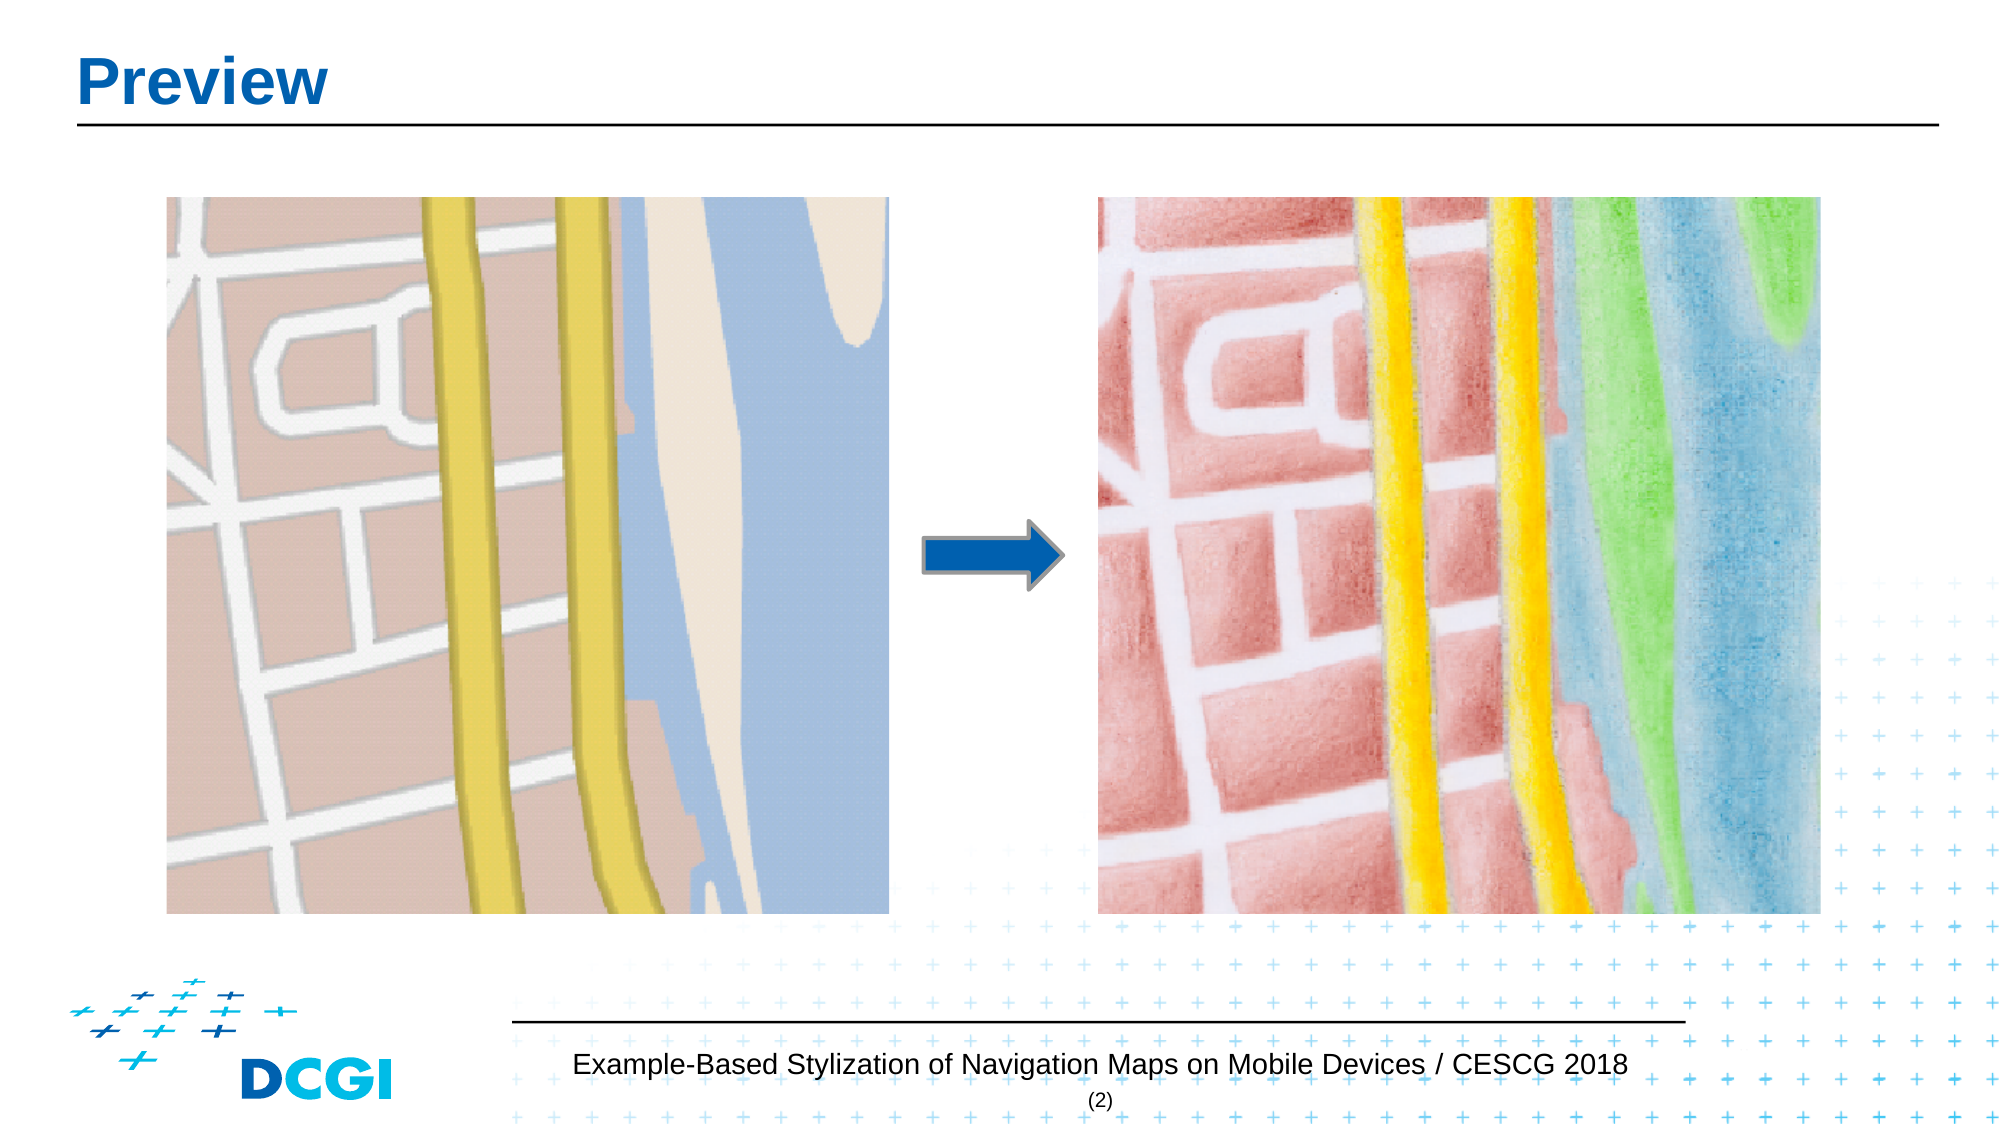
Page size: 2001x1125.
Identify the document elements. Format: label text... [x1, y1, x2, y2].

slide_number (2) [867, 1078, 1335, 1112]
picture [166, 196, 2000, 1125]
title Preview [60, 11, 1940, 126]
text_box [921, 518, 1066, 592]
footer Example-Based Stylization of Navigation Maps on Mobile Devices / CESCG 2018 [511, 1037, 1691, 1087]
